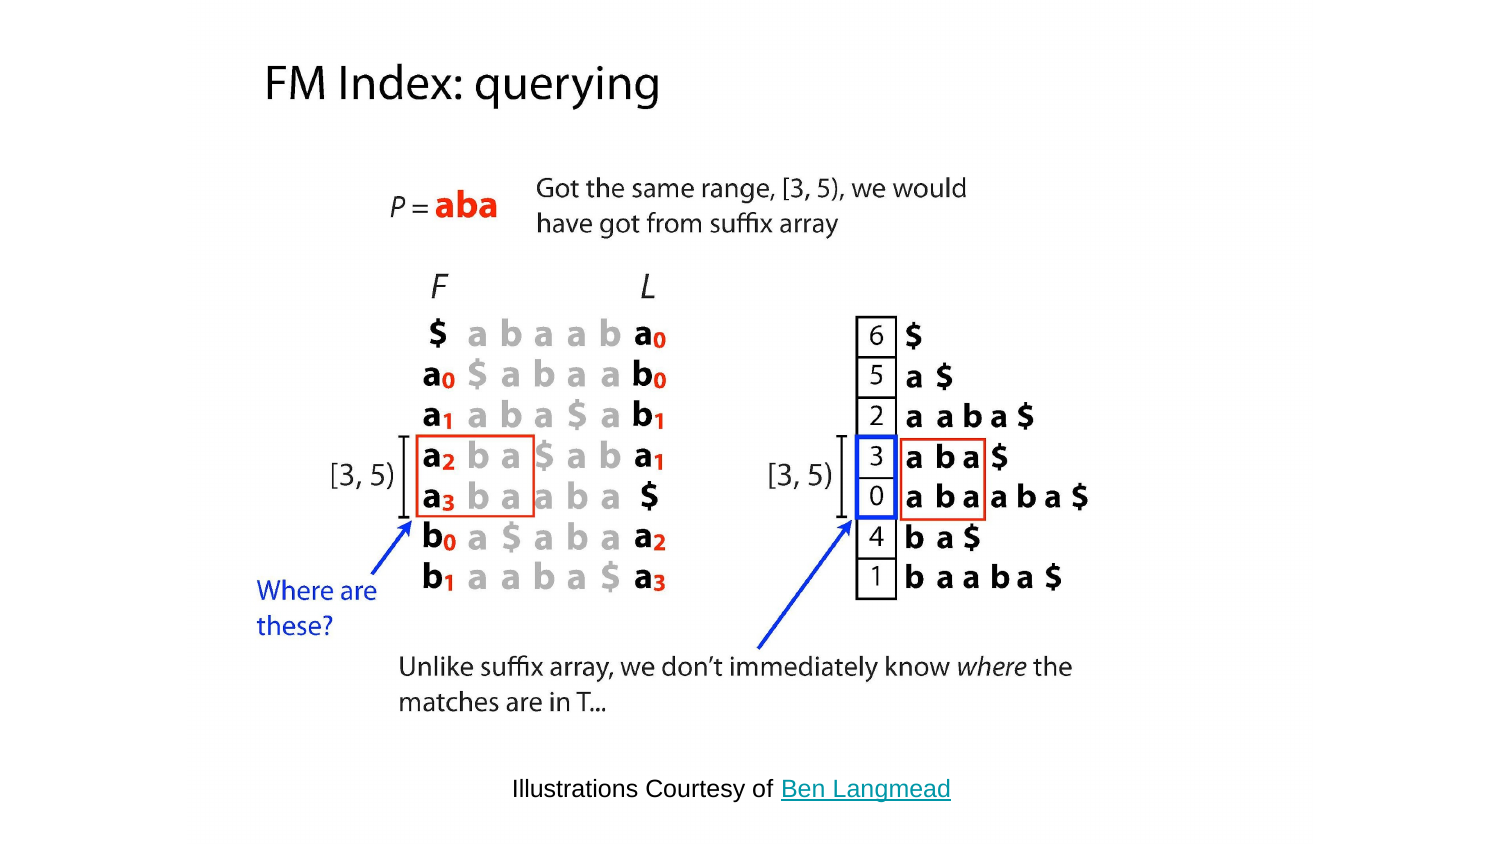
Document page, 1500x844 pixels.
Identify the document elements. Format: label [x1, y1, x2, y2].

picture [187, 0, 1313, 844]
